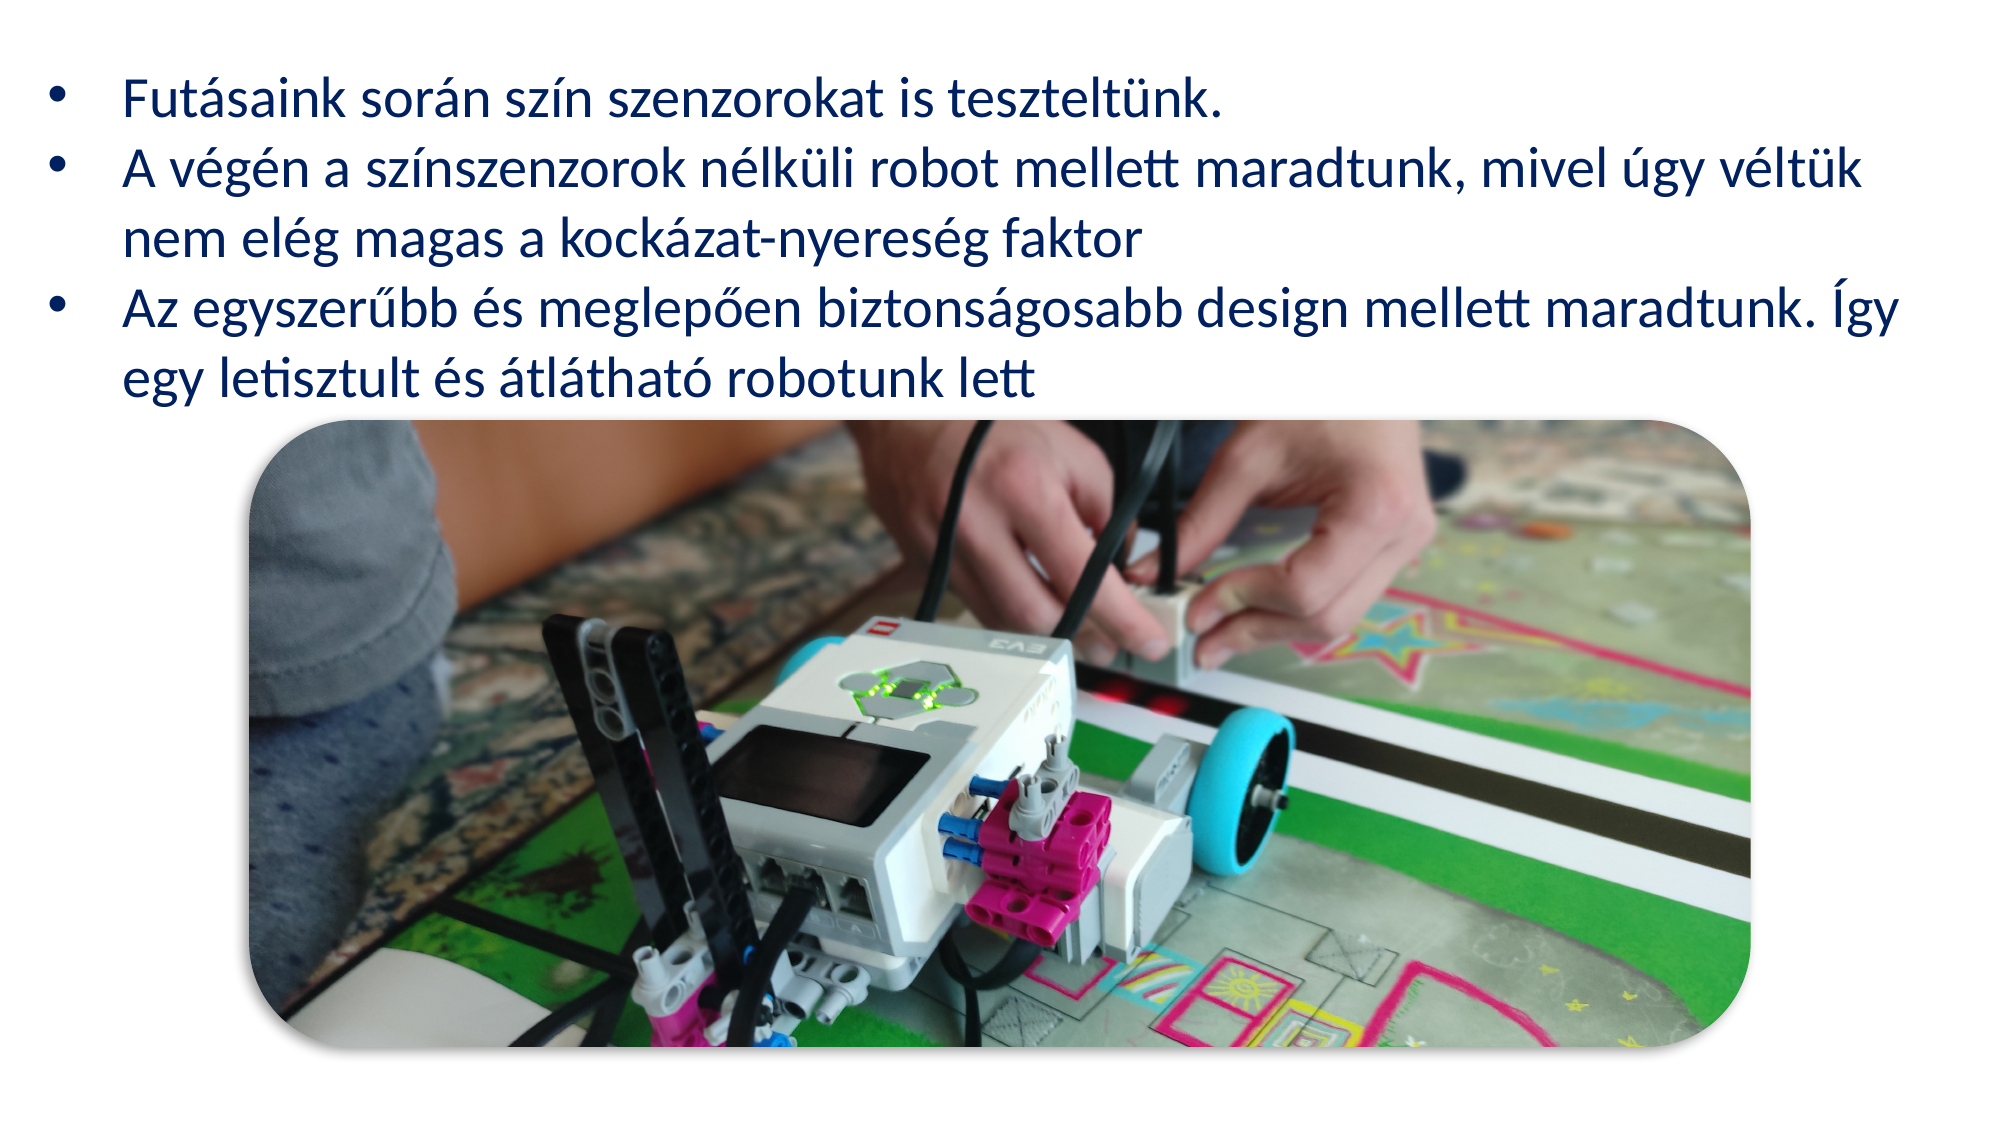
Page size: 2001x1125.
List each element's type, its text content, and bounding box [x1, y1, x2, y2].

picture [249, 420, 1751, 1047]
text_box Futásaink során szín szenzorokat is teszteltünk. A végén a színszenzorok nélküli robot mellett maradtunk, mivel úgy véltük nem elég magas a kockázat-nyereség faktor Az egyszerűbb és meglepően biztonságosabb design mellett maradtunk. Így egy letisztult és átlátható robotunk lett [32, 51, 1957, 417]
